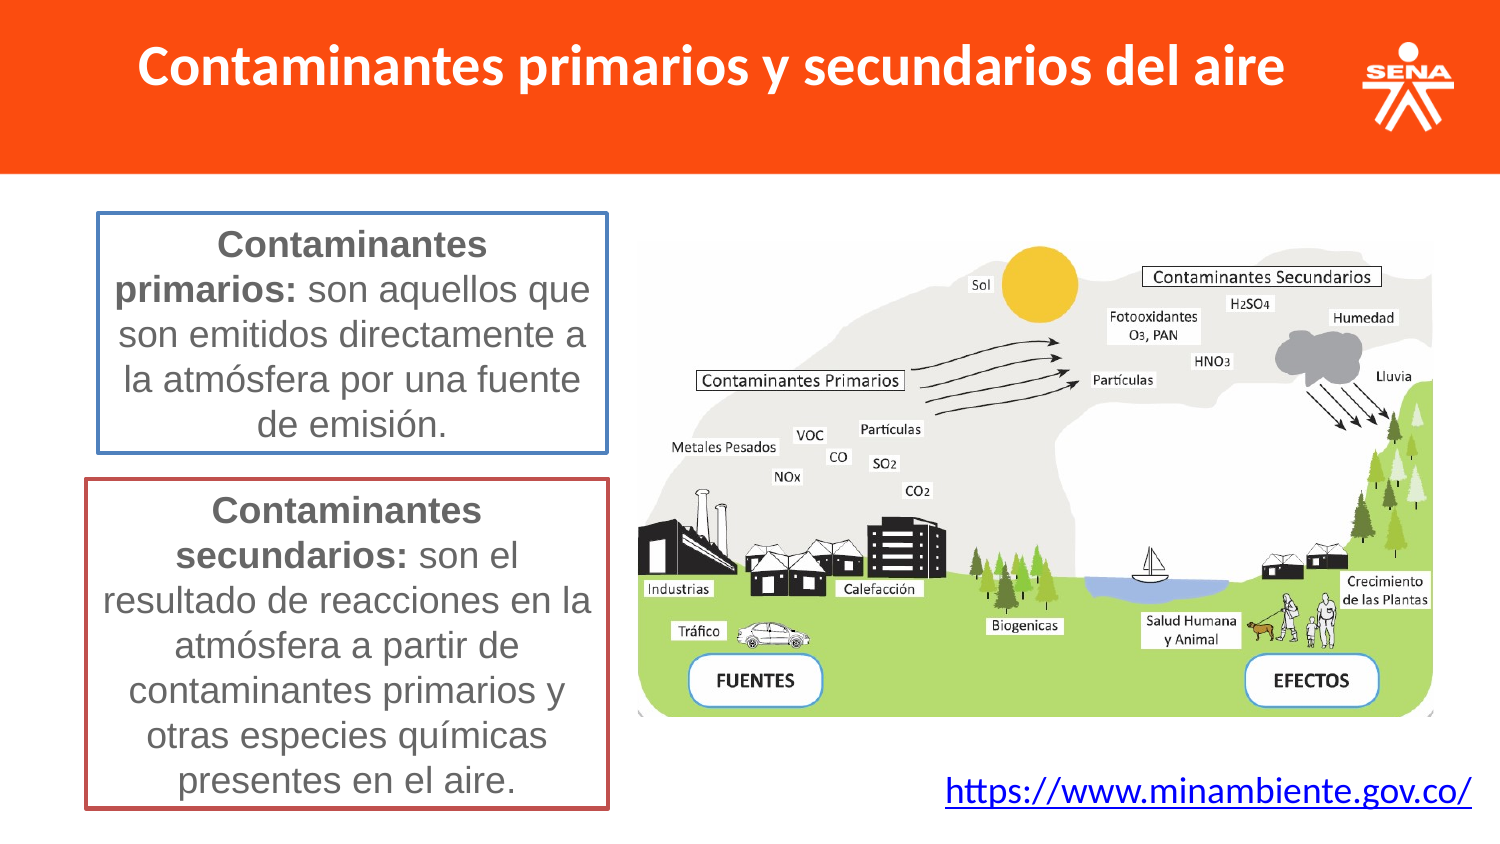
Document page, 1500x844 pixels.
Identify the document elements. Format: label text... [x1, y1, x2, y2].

text_box Contaminantes primarios: son aquellos que son emitidos directamente a la atmósfera por una fuente de emisión. [96, 211, 609, 455]
text_box https://www.minambiente.gov.co/ [876, 758, 1488, 819]
picture [0, 0, 1500, 844]
text_box Contaminantes primarios y secundarios del aire [122, 20, 1304, 152]
text_box Contaminantes secundarios: son el resultado de reacciones en la atmósfera a partir de contaminantes primarios y otras especies químicas presentes en el aire. [84, 477, 610, 811]
